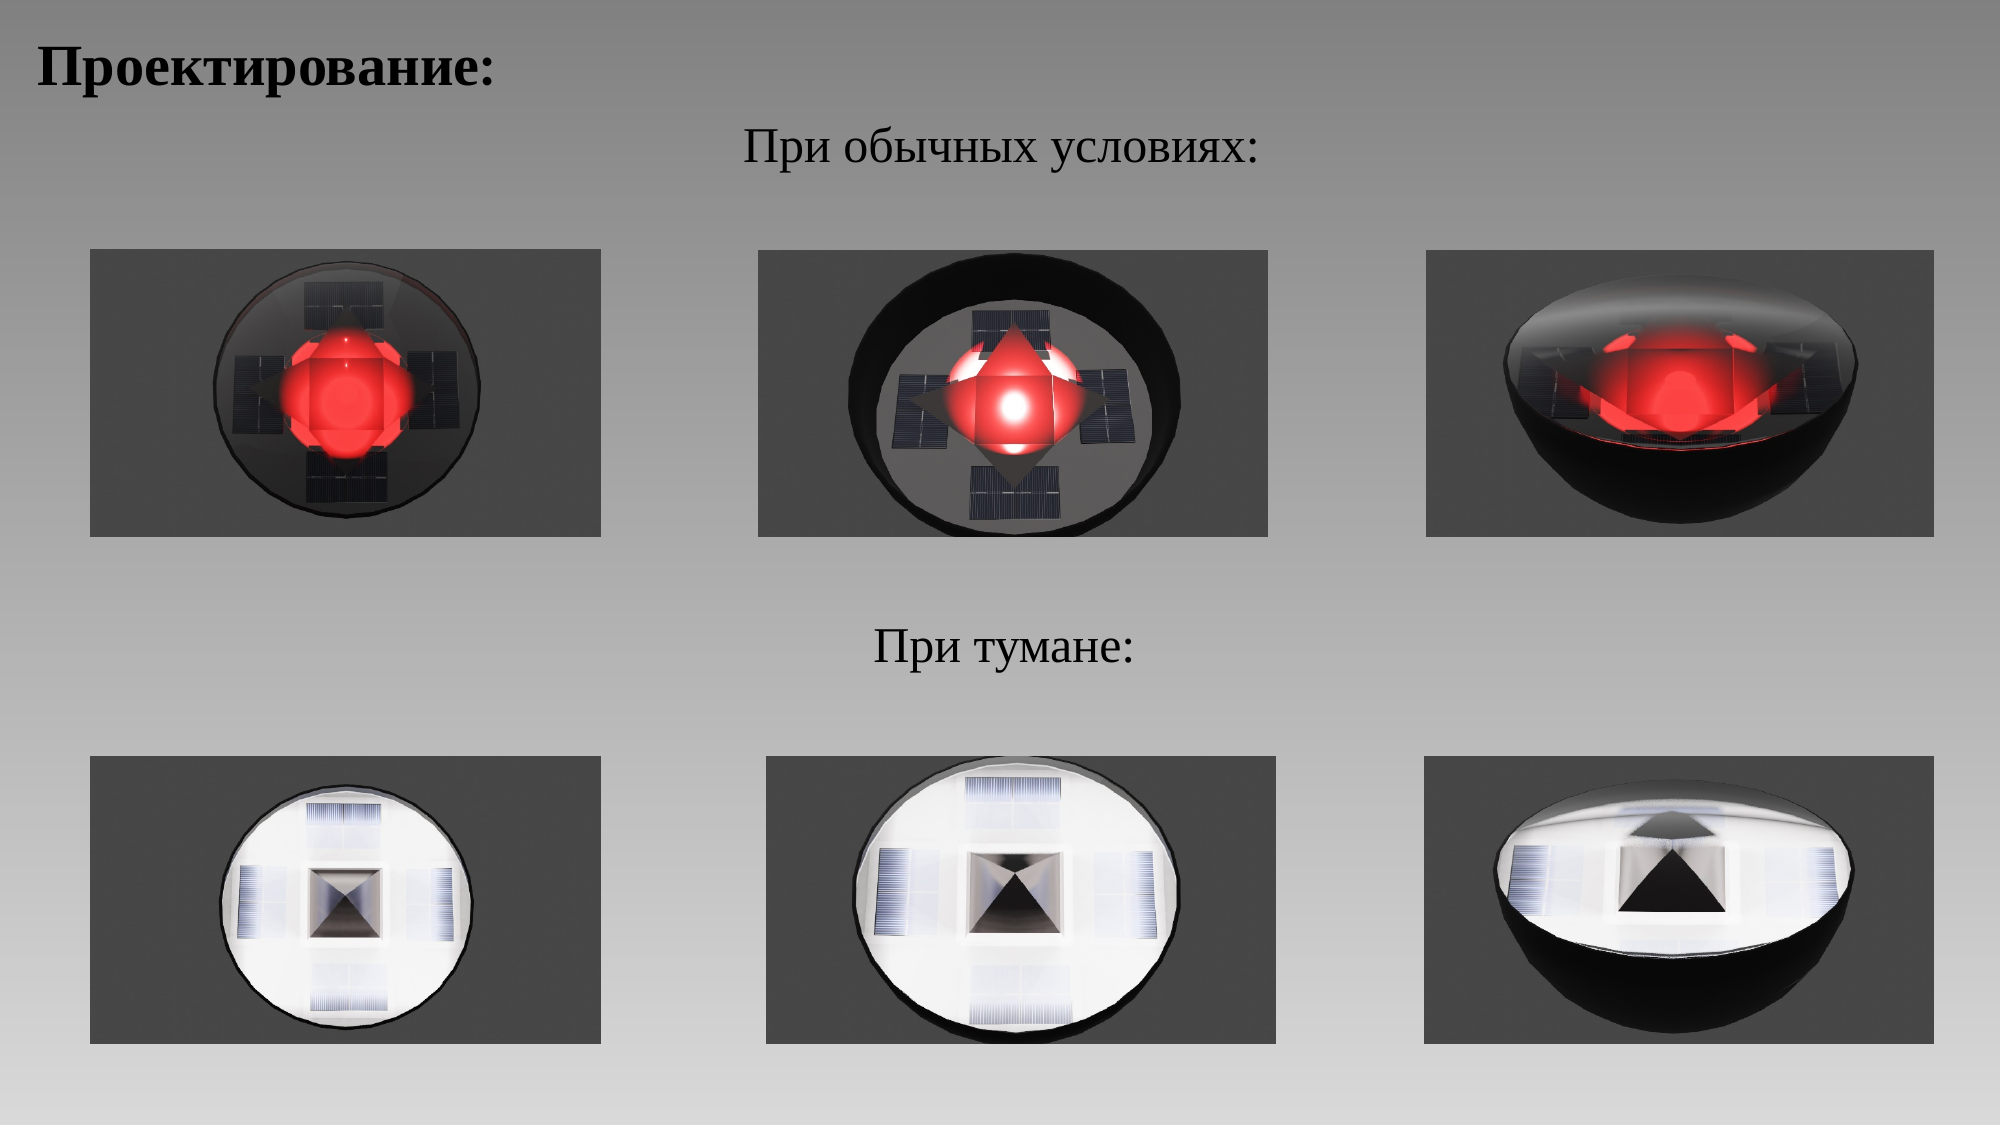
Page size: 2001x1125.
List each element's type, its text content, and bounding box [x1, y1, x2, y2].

picture [766, 756, 1276, 1044]
text_box Проектирование: [22, 19, 580, 105]
text_box При тумане: [858, 605, 1168, 680]
picture [90, 249, 601, 537]
picture [1424, 756, 1934, 1044]
picture [1426, 250, 1934, 537]
picture [758, 250, 1268, 537]
picture [90, 756, 601, 1044]
text_box При обычных условиях: [728, 105, 1299, 181]
